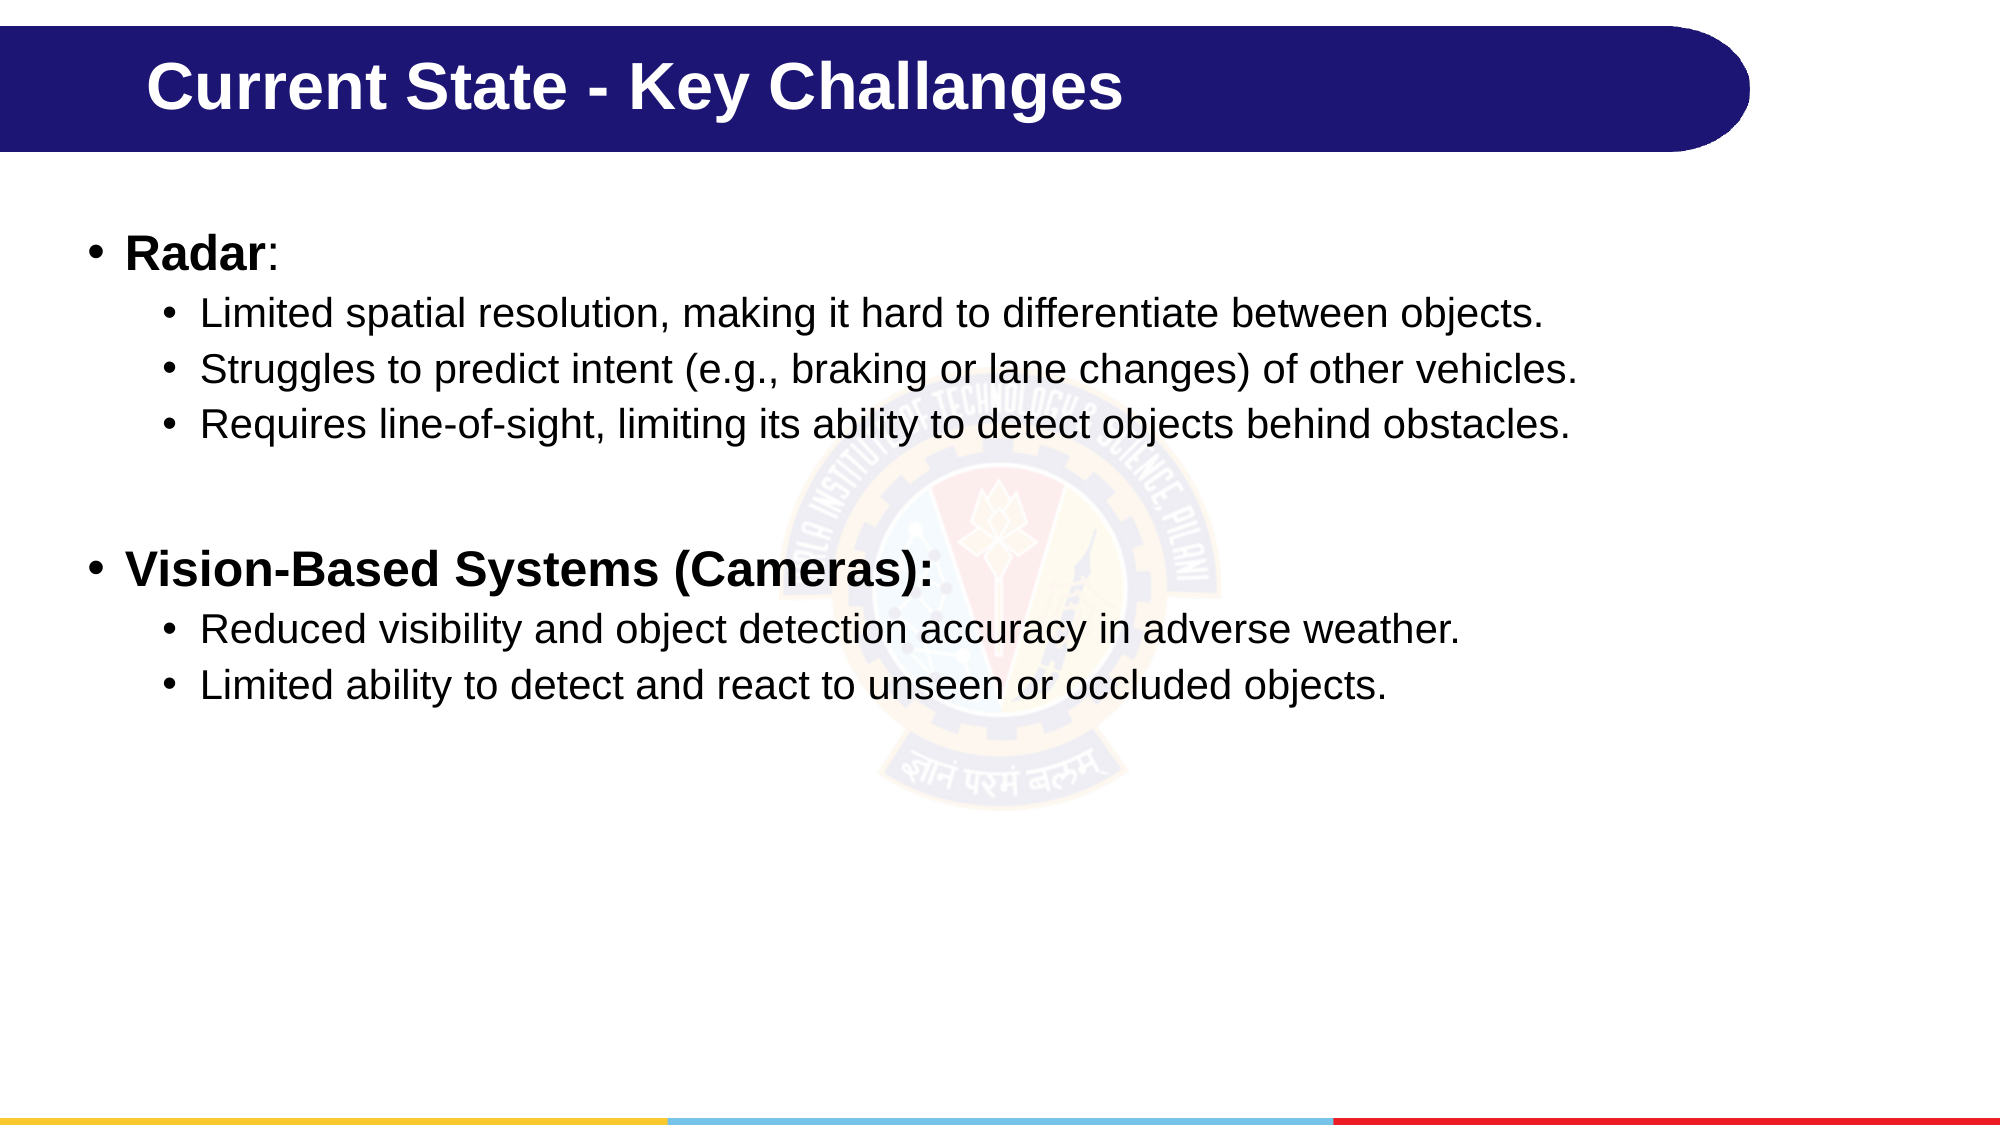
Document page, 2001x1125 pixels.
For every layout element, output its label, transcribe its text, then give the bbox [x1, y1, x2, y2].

list Radar: Limited spatial resolution, making it hard to differentiate between objects. Struggles to predict intent (e.g., braking or lane changes) of other vehicles. Requires line-of-sight, limiting its ability to detect objects behind obstacles. Vision-Based Systems (Cameras): Reduced visibility and object detection accuracy in adverse weather. Limited ability to detect and react to unseen or occluded objects. [72, 220, 1721, 1003]
picture [0, 26, 1750, 152]
title Current State - Key Challanges [131, 24, 1661, 151]
picture [0, 1118, 2000, 1125]
